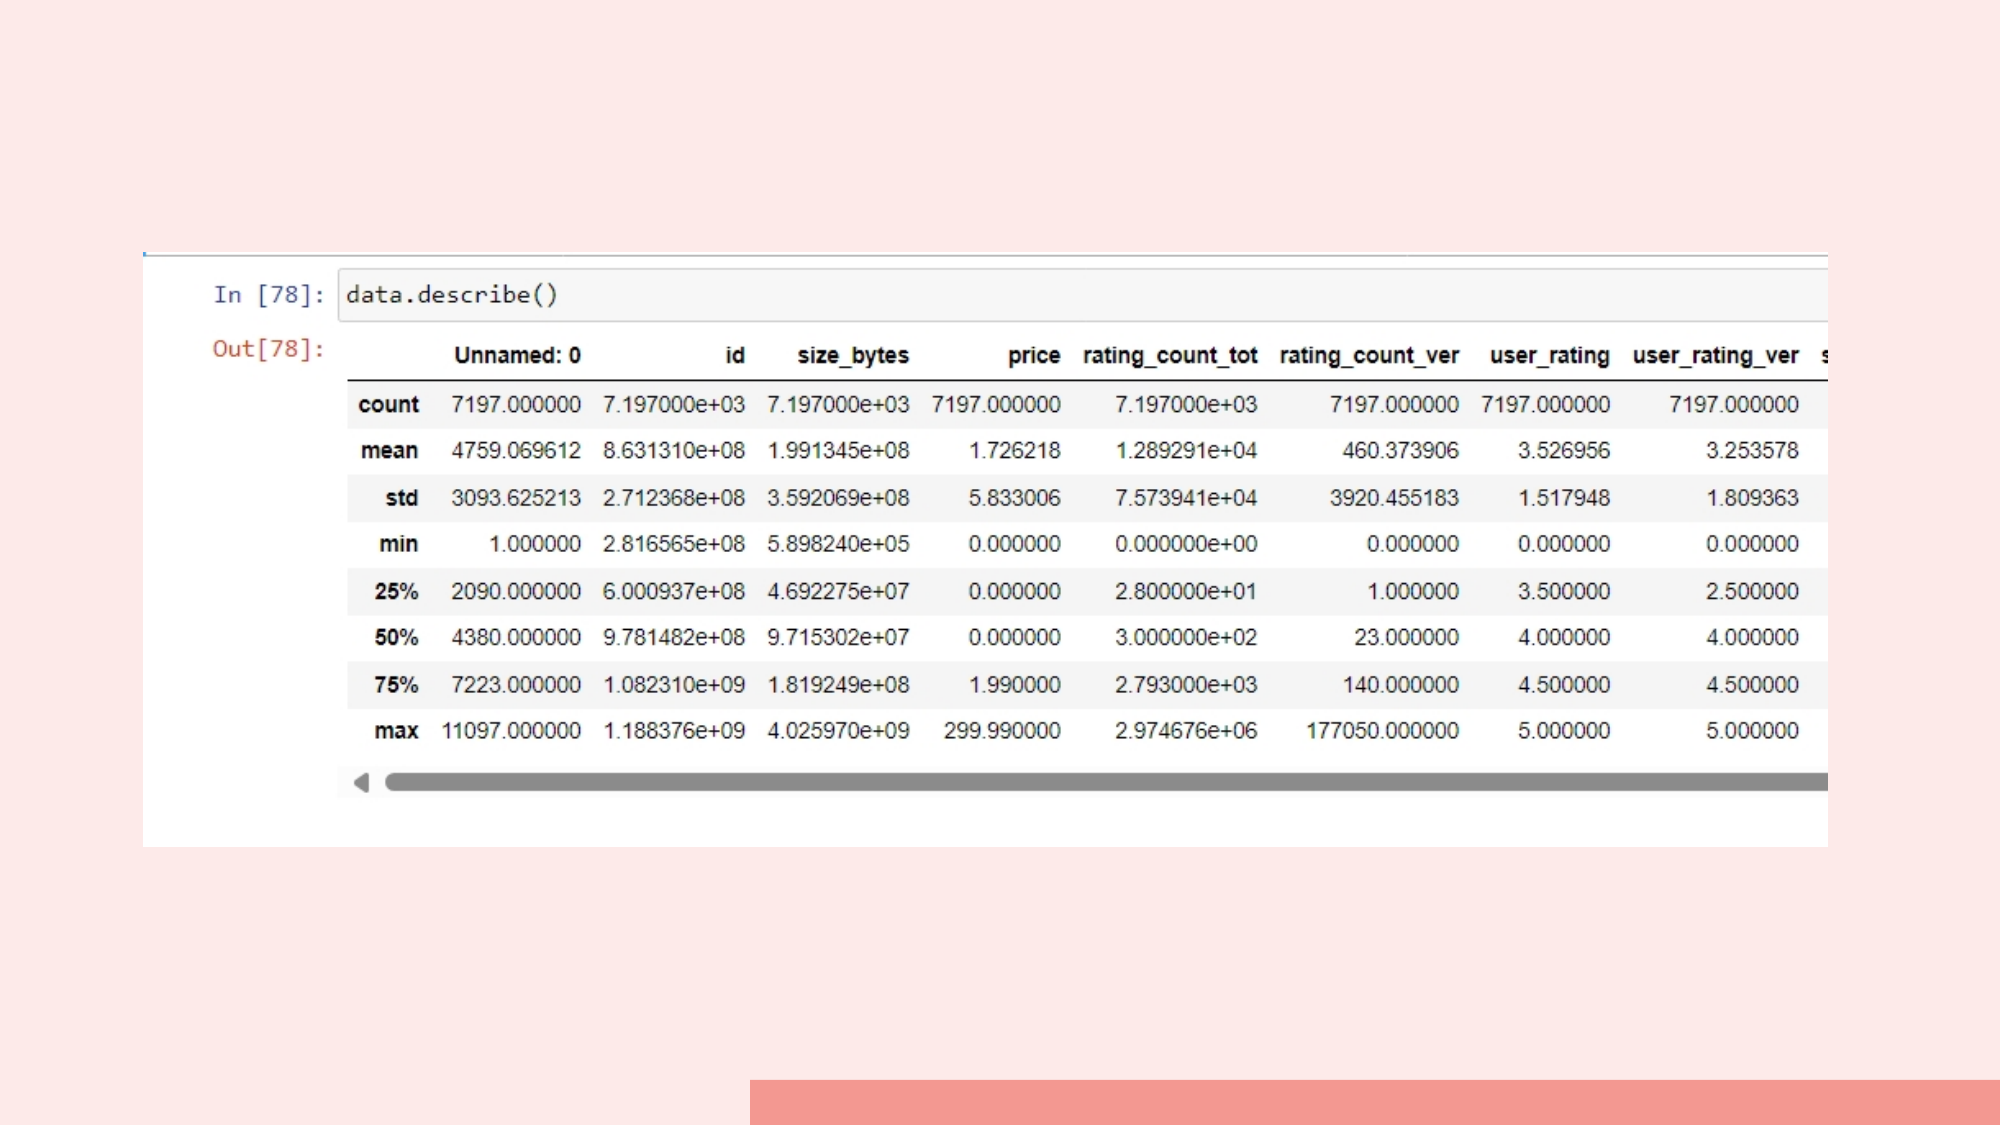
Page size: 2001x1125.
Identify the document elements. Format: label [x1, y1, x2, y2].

picture [143, 252, 1828, 847]
